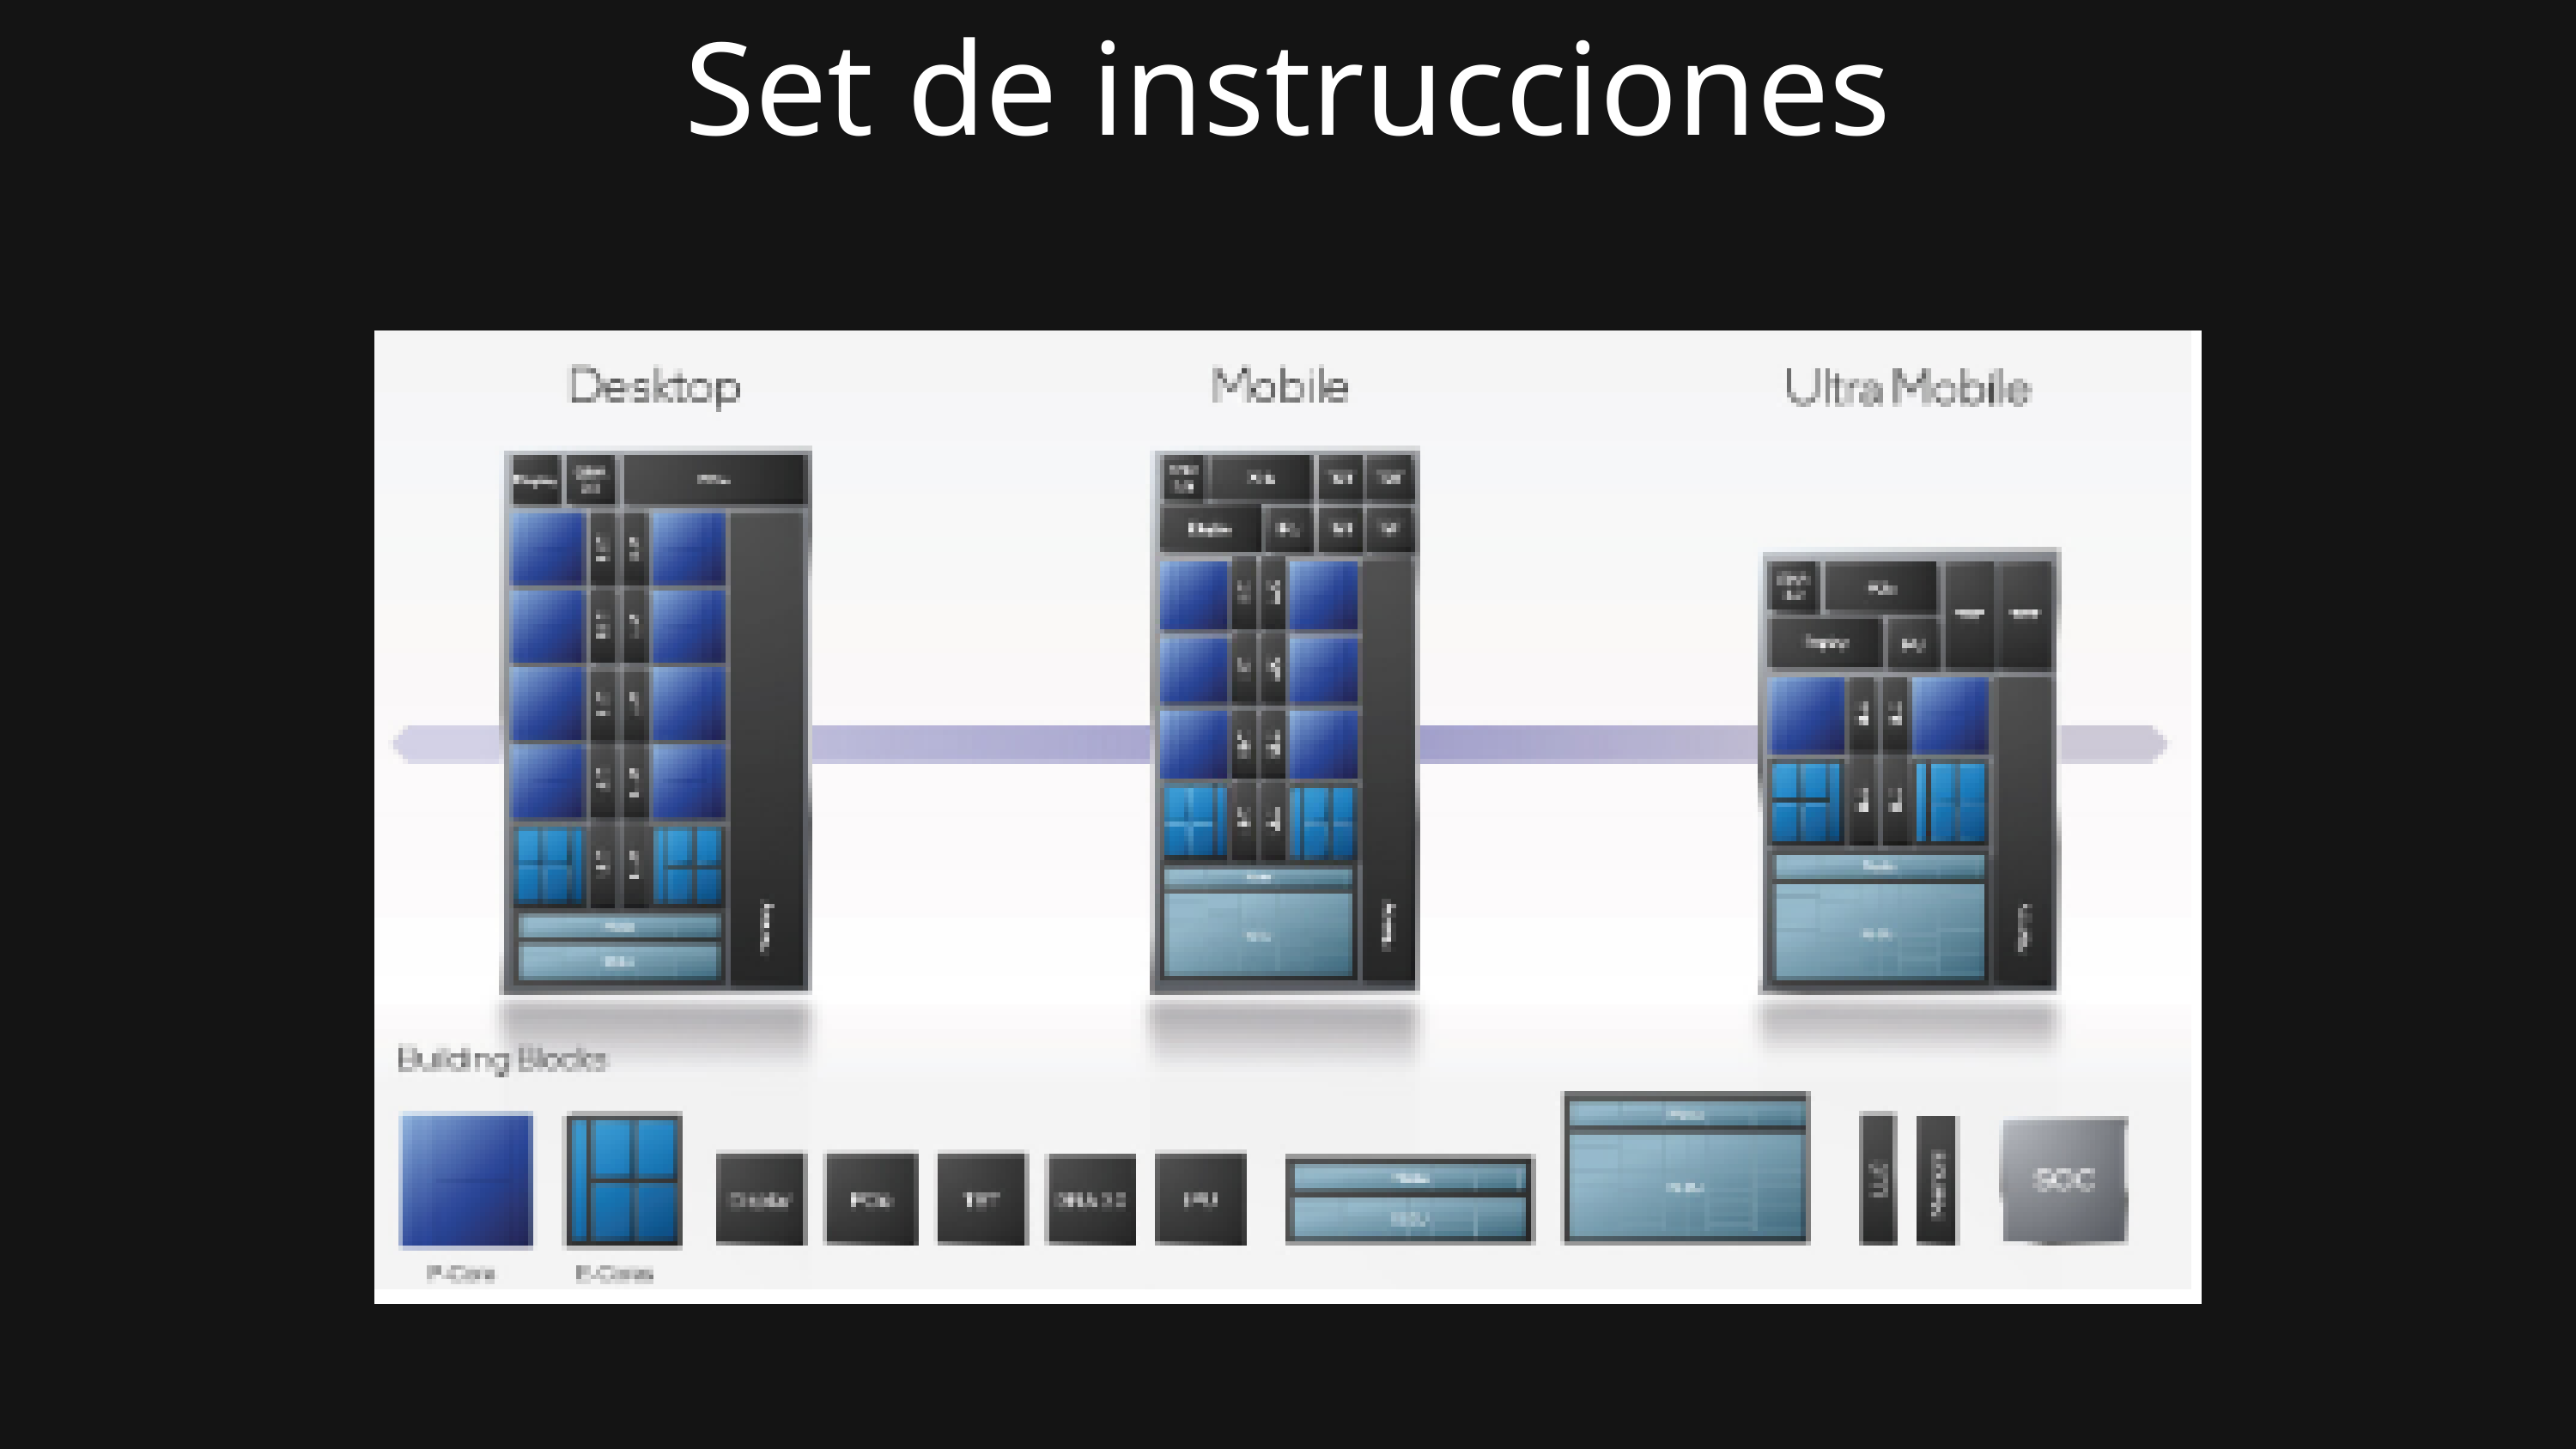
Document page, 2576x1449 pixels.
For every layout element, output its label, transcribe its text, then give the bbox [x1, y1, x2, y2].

text_box Set de instrucciones [618, 0, 1958, 161]
picture [374, 330, 2202, 1304]
